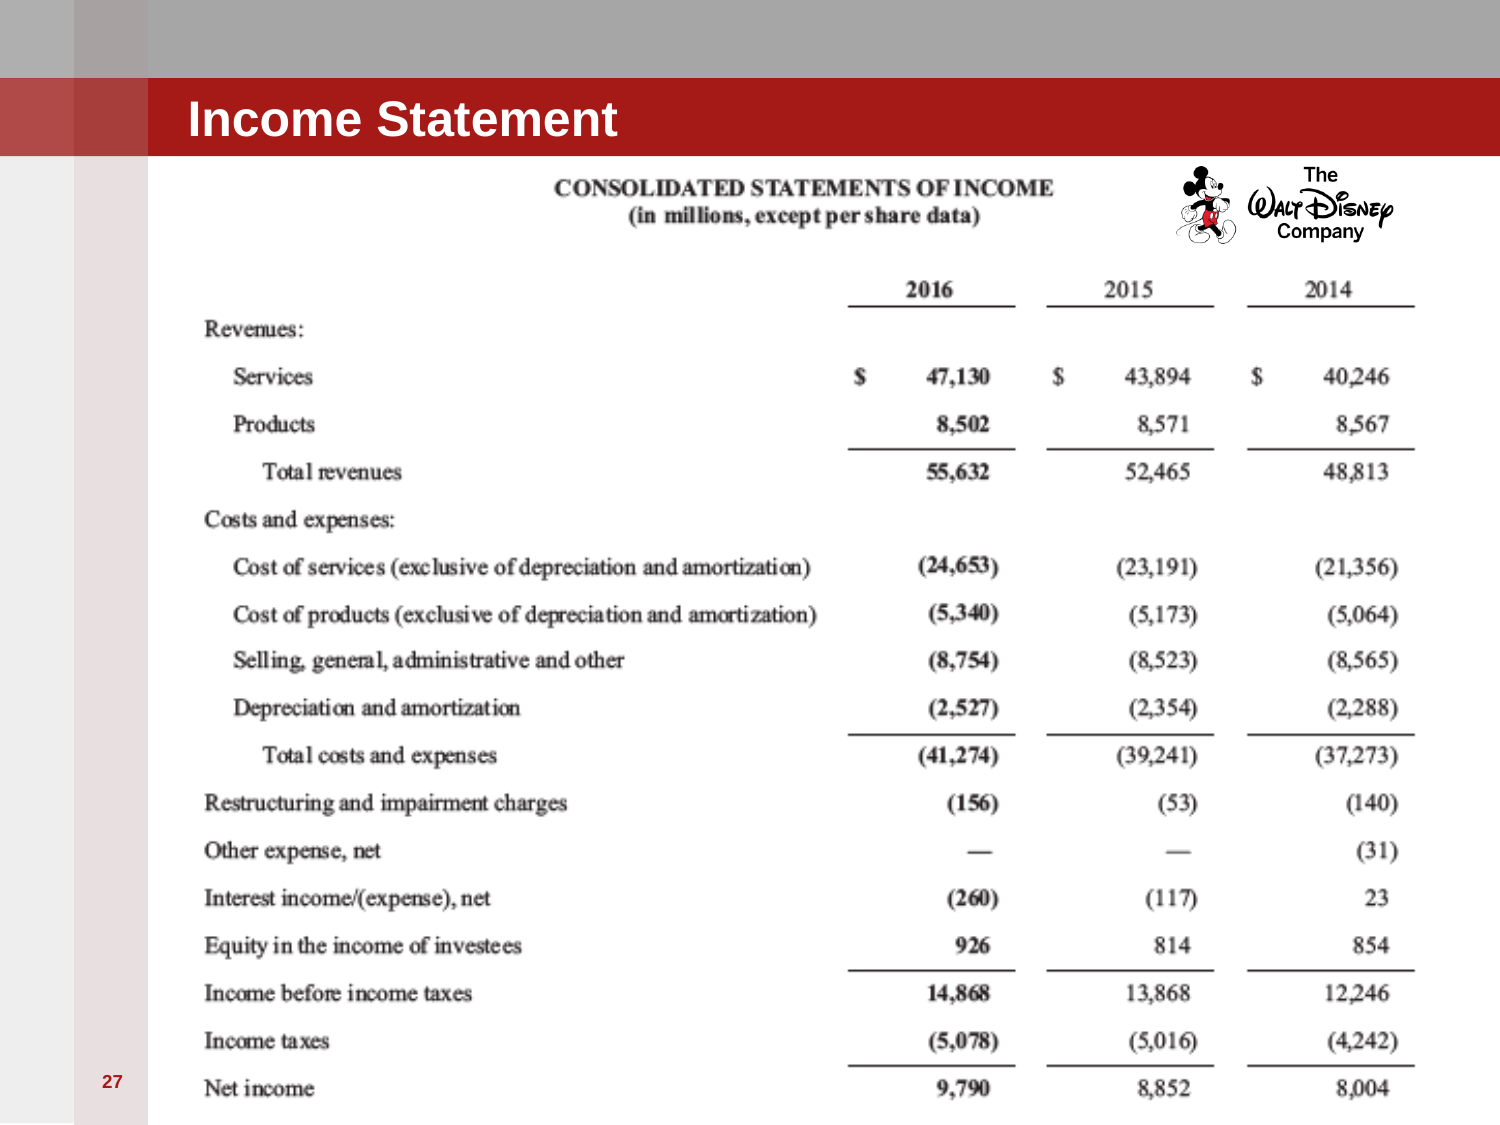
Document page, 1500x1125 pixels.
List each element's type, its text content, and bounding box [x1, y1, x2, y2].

picture [168, 120, 1445, 1119]
slide_number 27 [74, 1062, 151, 1125]
title Income Statement [187, 46, 1169, 147]
